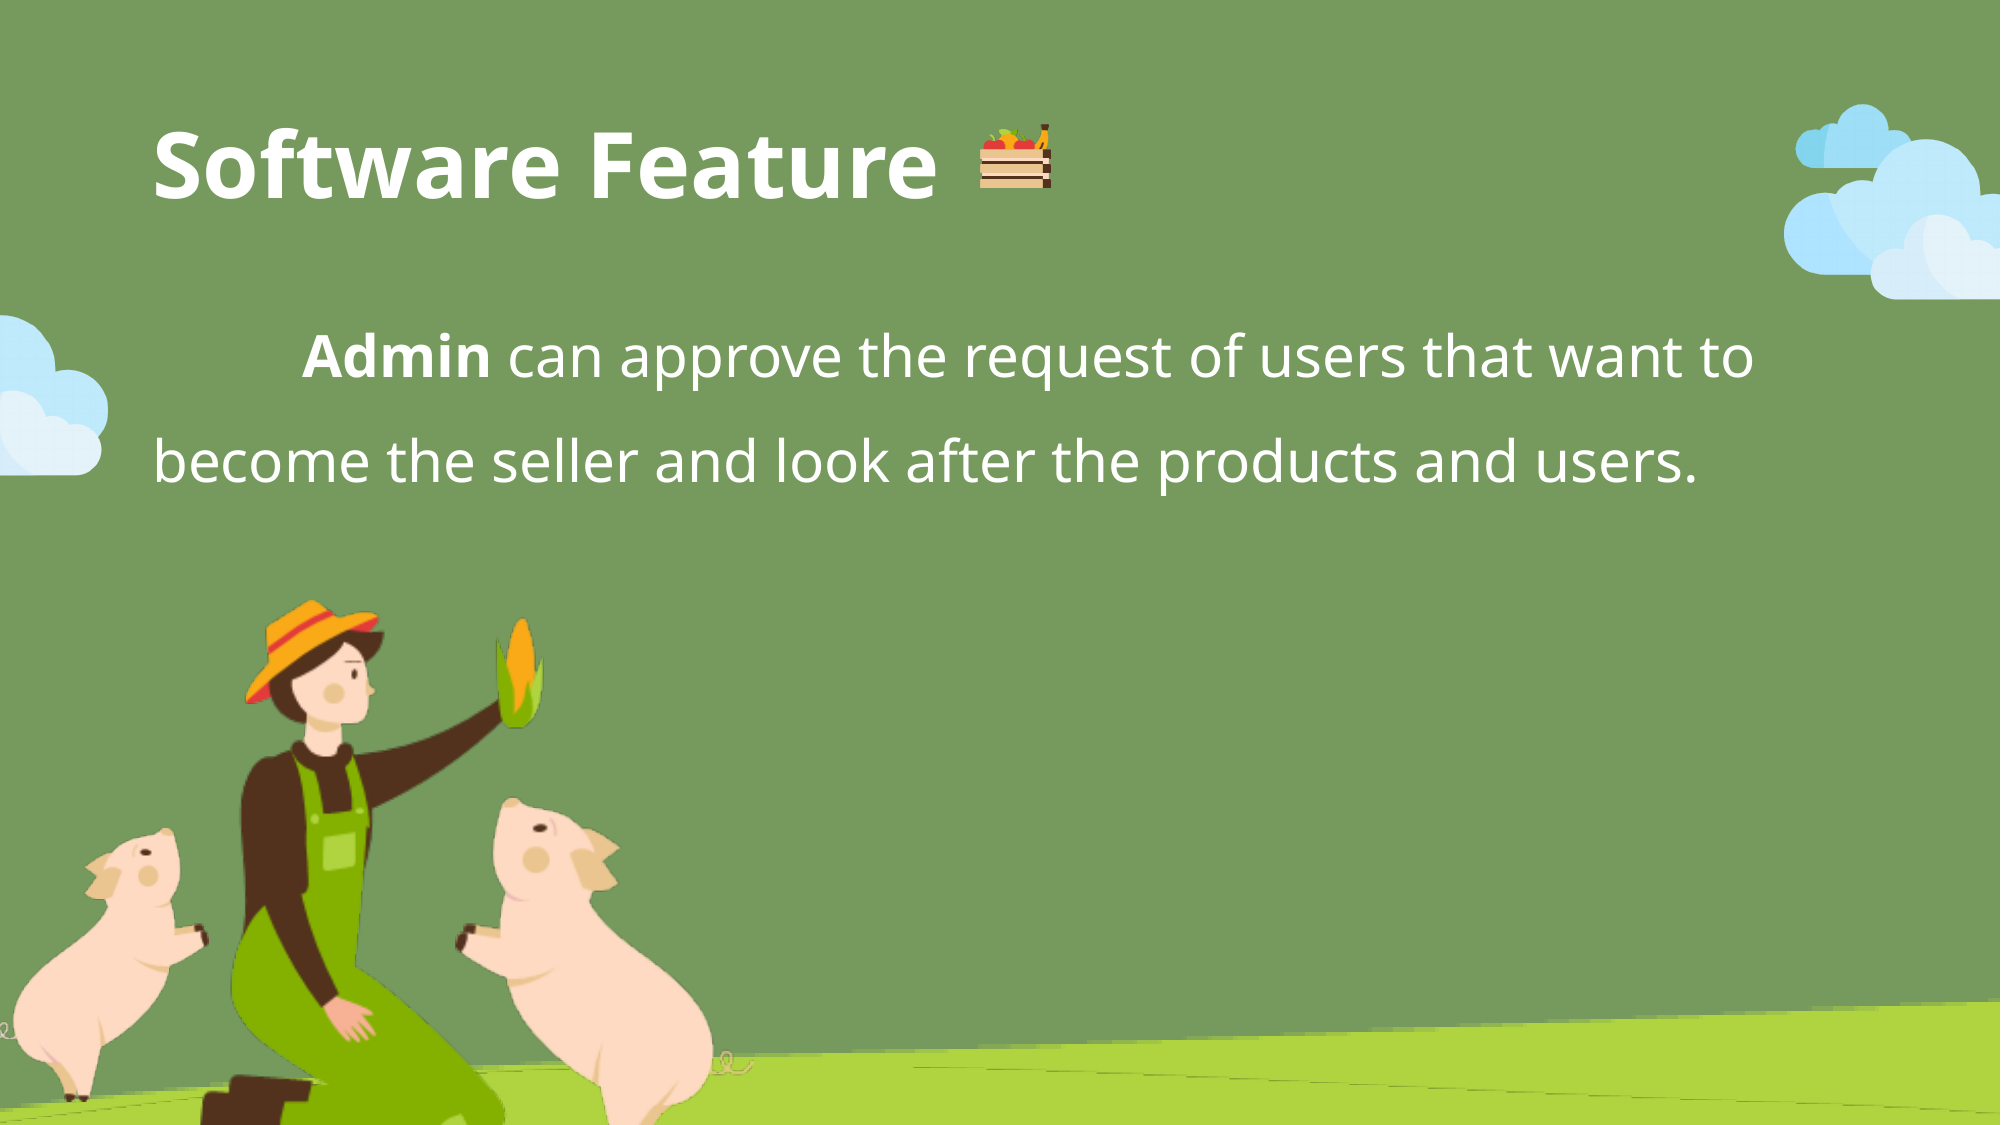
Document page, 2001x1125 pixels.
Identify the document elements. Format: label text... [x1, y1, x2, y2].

picture [1784, 77, 2000, 326]
list Admin can approve the request of users that want to become the seller and look after the products and users. [137, 277, 1863, 973]
picture [754, 973, 2000, 1125]
picture [0, 253, 108, 502]
title Software Feature [137, 59, 1863, 277]
picture [980, 123, 1051, 189]
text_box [0, 600, 754, 1125]
